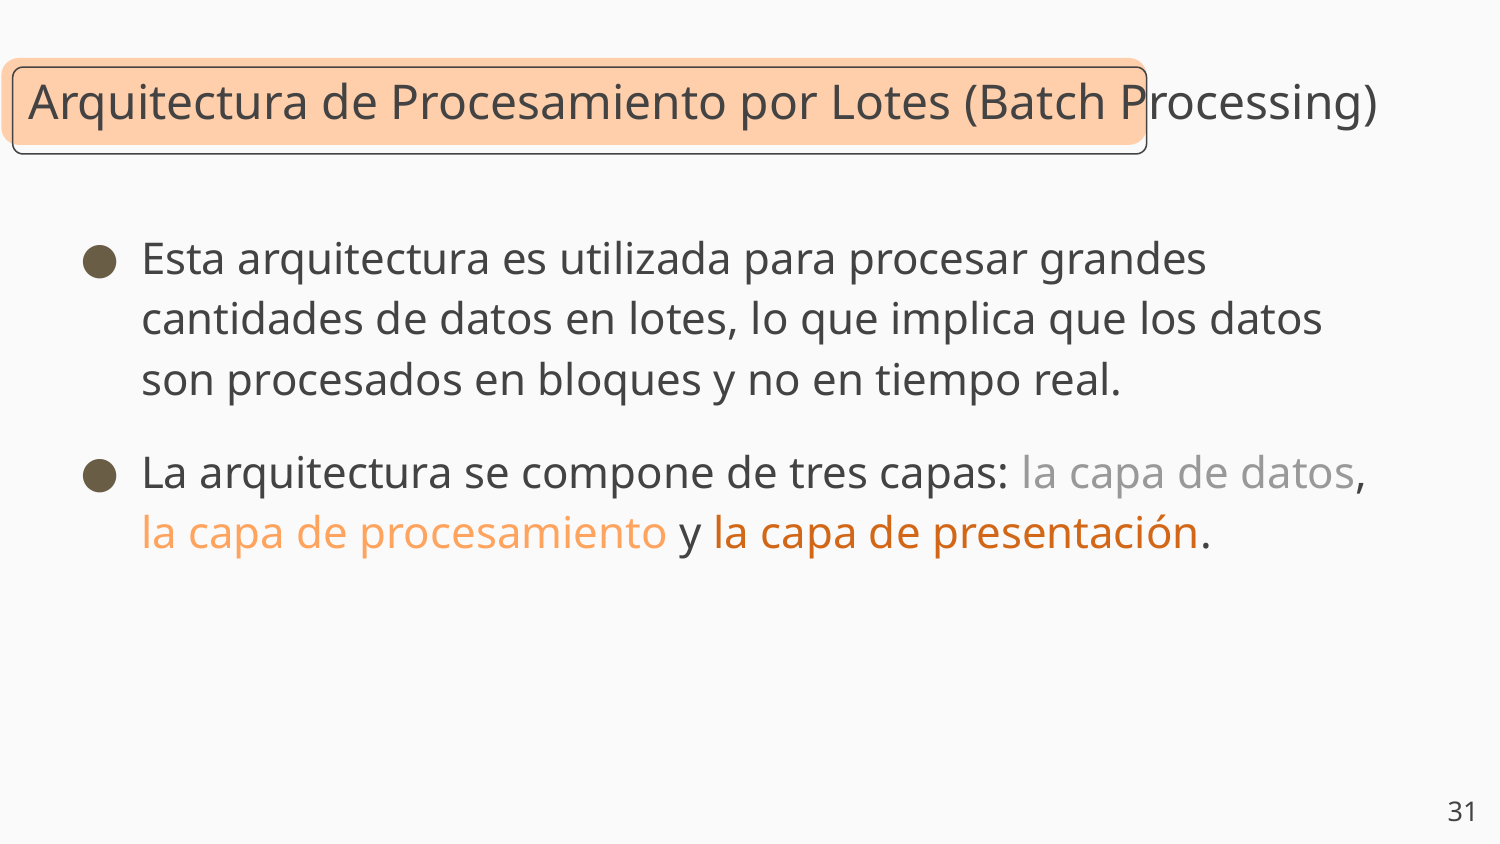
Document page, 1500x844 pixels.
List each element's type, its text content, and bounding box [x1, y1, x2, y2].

slide_number ‹#› [1403, 779, 1494, 844]
title Arquitectura de Procesamiento por Lotes (Batch Processing) [13, 48, 1412, 180]
list Esta arquitectura es utilizada para procesar grandes cantidades de datos en lotes, lo que implica que los datos son procesados en bloques y no en tiempo real. La arquitectura se compone de tres capas: la capa de datos, la capa de procesamiento y la capa de presentación. [51, 207, 1383, 677]
